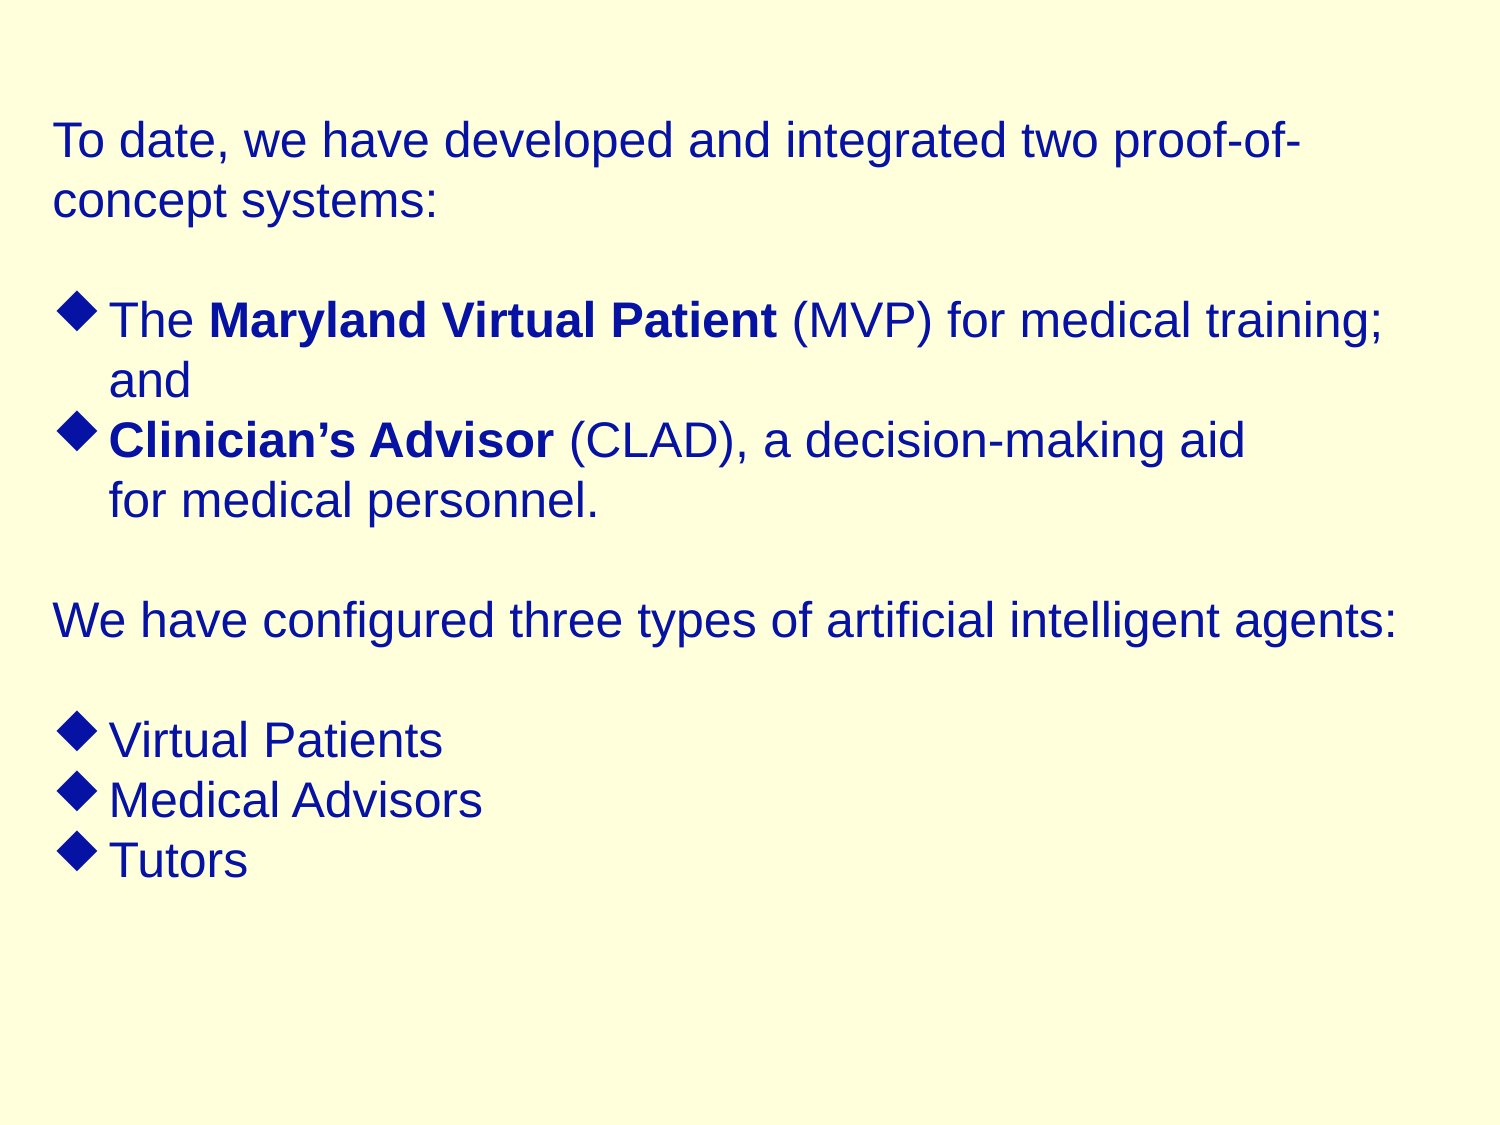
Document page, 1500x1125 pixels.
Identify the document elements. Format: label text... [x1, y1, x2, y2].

text_box To date, we have developed and integrated two proof-of-concept systems: The Maryland Virtual Patient (MVP) for medical training; and Clinician’s Advisor (CLAD), a decision-making aid for medical personnel. We have configured three types of artificial intelligent agents: Virtual Patients Medical Advisors Tutors [37, 99, 1425, 895]
